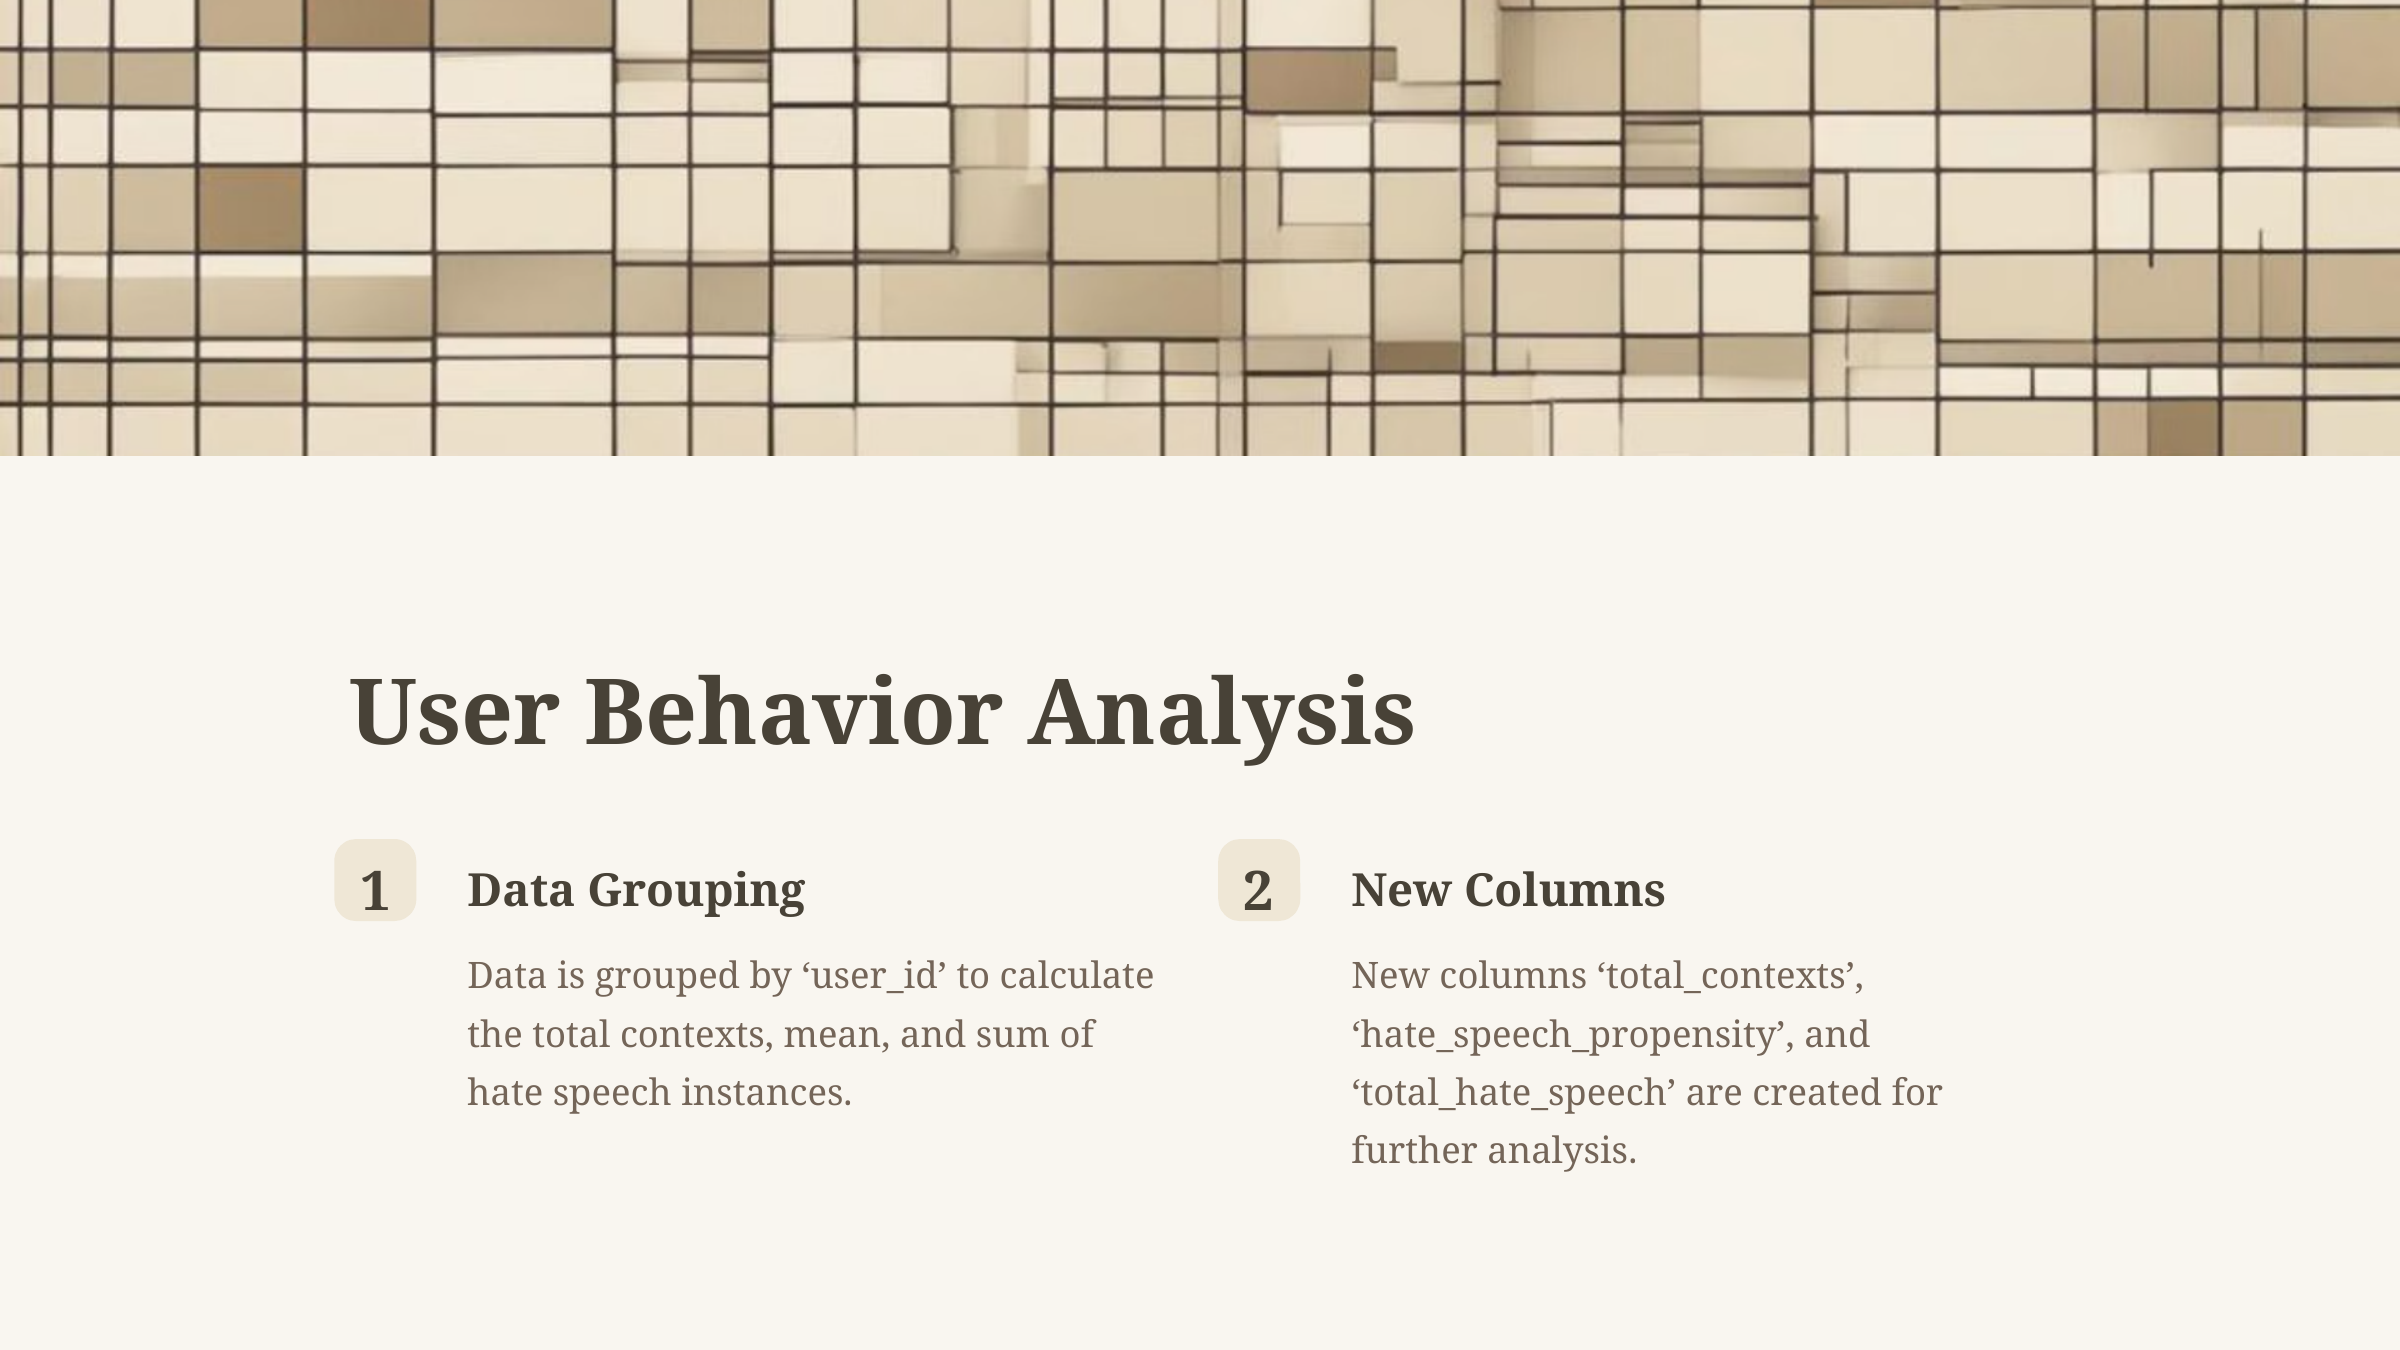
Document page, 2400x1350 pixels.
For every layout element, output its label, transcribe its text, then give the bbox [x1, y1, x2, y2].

text_box [0, 456, 2400, 1350]
text_box Data Grouping [452, 851, 909, 909]
picture [0, 0, 2400, 456]
text_box [334, 839, 417, 922]
text_box User Behavior Analysis [334, 641, 1376, 756]
text_box New Columns [1336, 851, 1793, 909]
text_box 1 [362, 845, 389, 915]
text_box [1218, 839, 1301, 922]
text_box Data is grouped by ‘user_id’ to calculate the total contexts, mean, and sum of hate speech instances. [452, 930, 1182, 1106]
text_box 2 [1242, 845, 1276, 915]
text_box New columns ‘total_contexts’, ‘hate_speech_propensity’, and ‘total_hate_speech’ are created for further analysis. [1336, 930, 2066, 1164]
